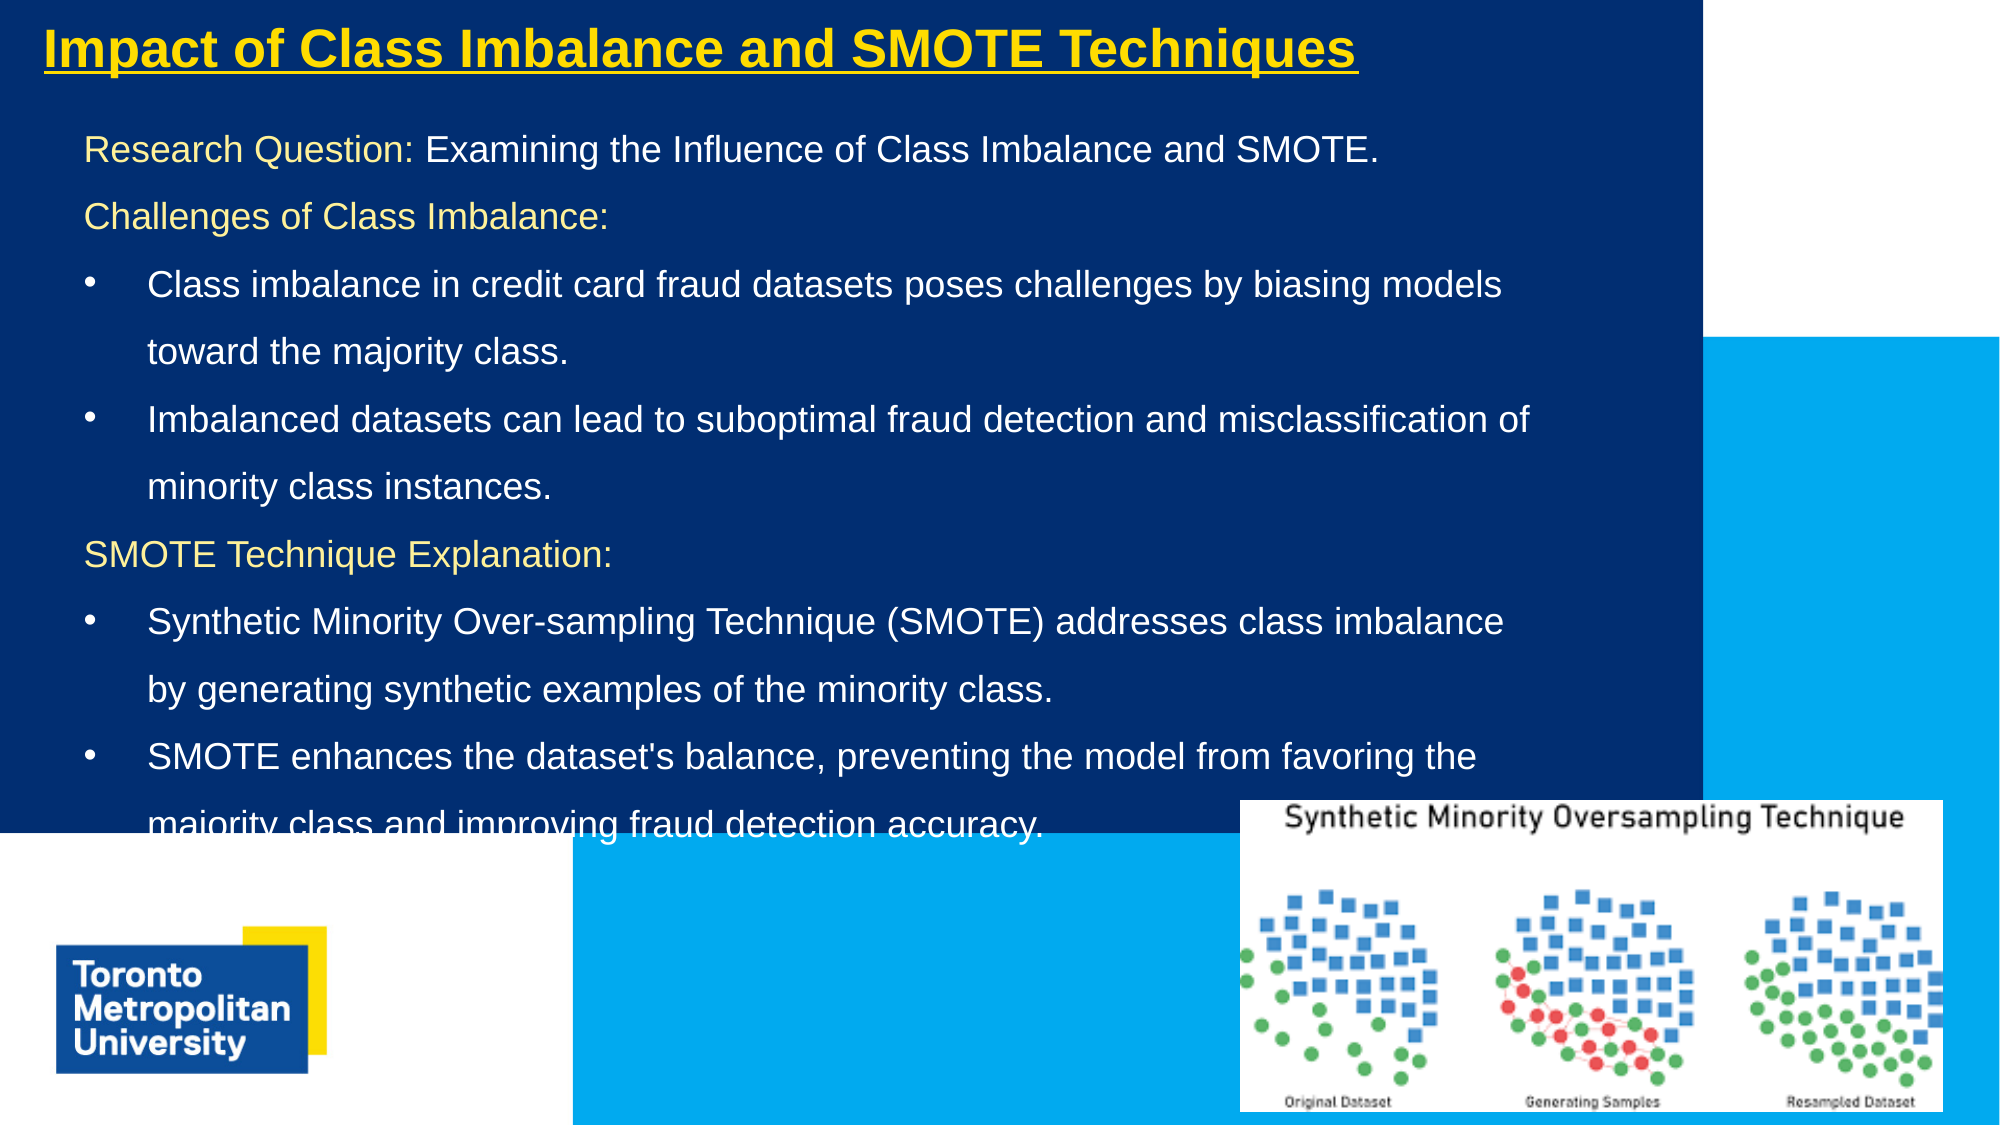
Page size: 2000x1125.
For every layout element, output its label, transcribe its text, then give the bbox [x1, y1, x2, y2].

title Impact of Class Imbalance and SMOTE Techniques [28, 5, 1422, 132]
picture [0, 0, 2000, 1125]
subtitle Research Question: Examining the Influence of Class Imbalance and SMOTE. Challenges of Class Imbalance: Class imbalance in credit card fraud datasets poses challenges by biasing models toward the majority class. Imbalanced datasets can lead to suboptimal fraud detection and misclassification of minority class instances. SMOTE Technique Explanation: Synthetic Minority Over-sampling Technique (SMOTE) addresses class imbalance by generating synthetic examples of the minority class. SMOTE enhances the dataset's balance, preventing the model from favoring the majority class and improving fraud detection accuracy. [57, 107, 1570, 1112]
